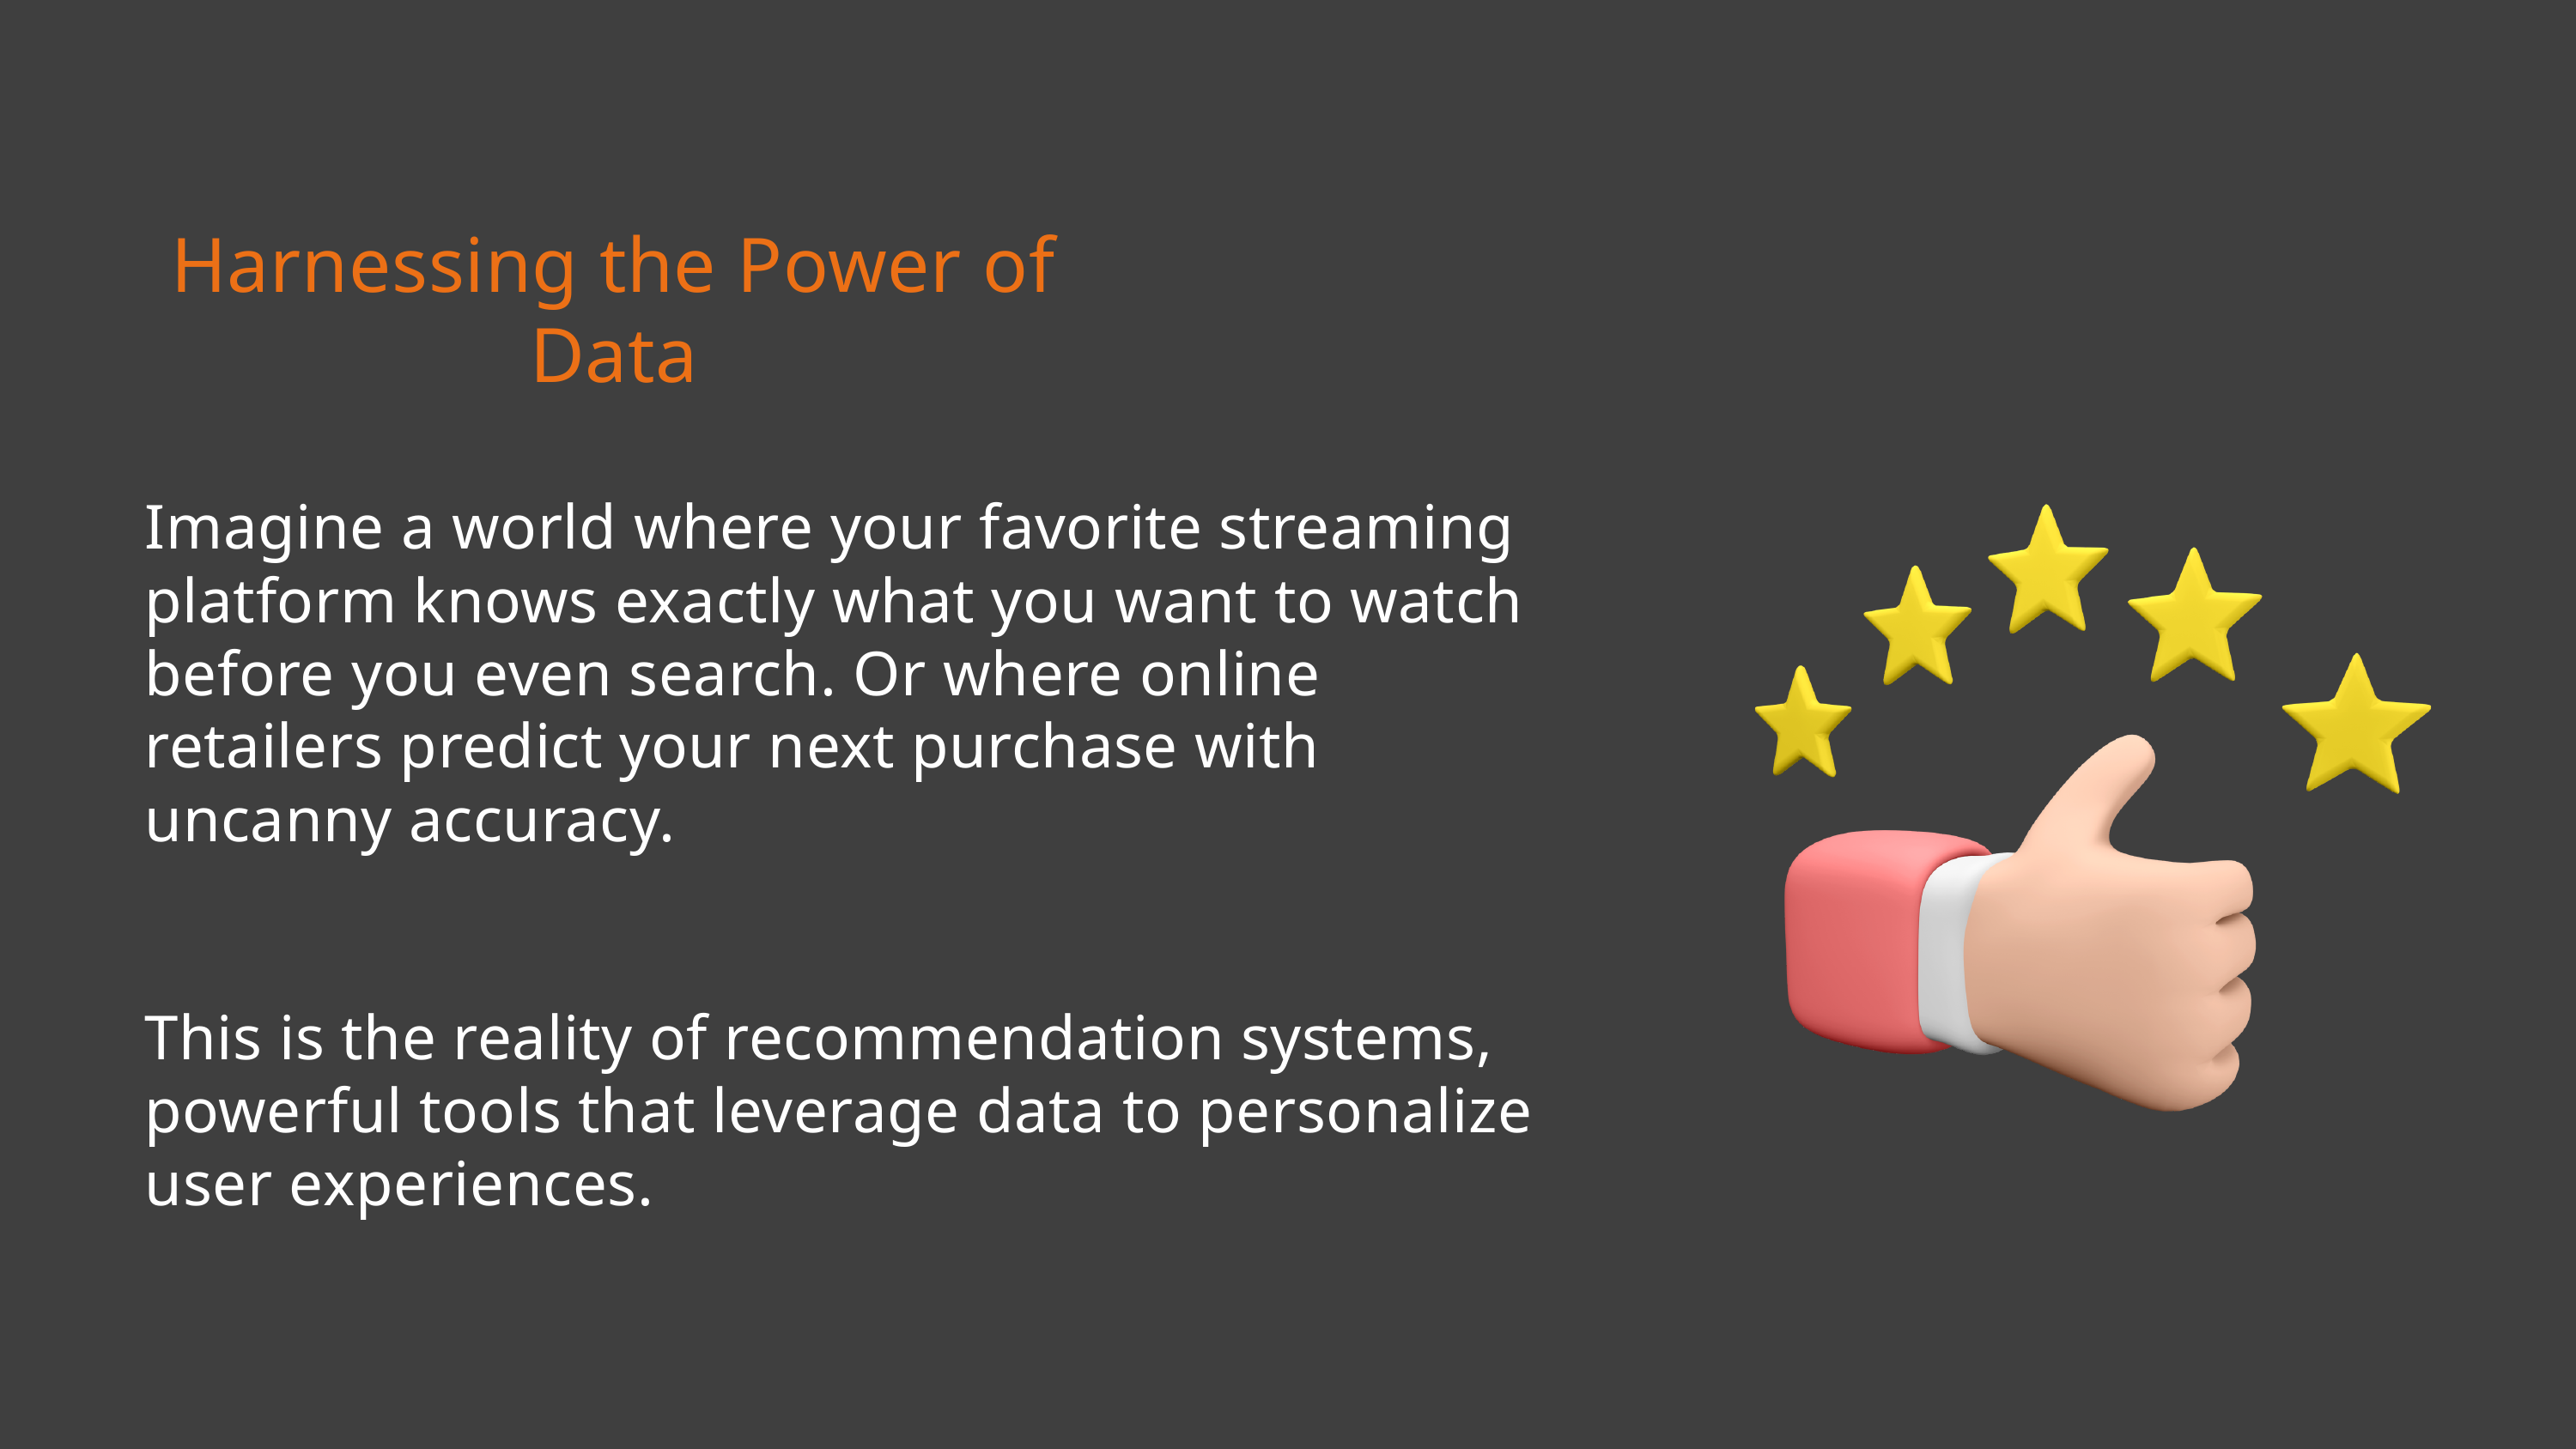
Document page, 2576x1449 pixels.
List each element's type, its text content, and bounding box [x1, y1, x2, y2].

text_box Imagine a world where your favorite streaming platform knows exactly what you want to watch before you even search. Or where online retailers predict your next purchase with uncanny accuracy. This is the reality of recommendation systems, powerful tools that leverage data to personalize user experiences. [144, 488, 1571, 1218]
text_box Harnessing the Power of Data [144, 216, 1084, 397]
text_box [1754, 504, 2432, 1113]
